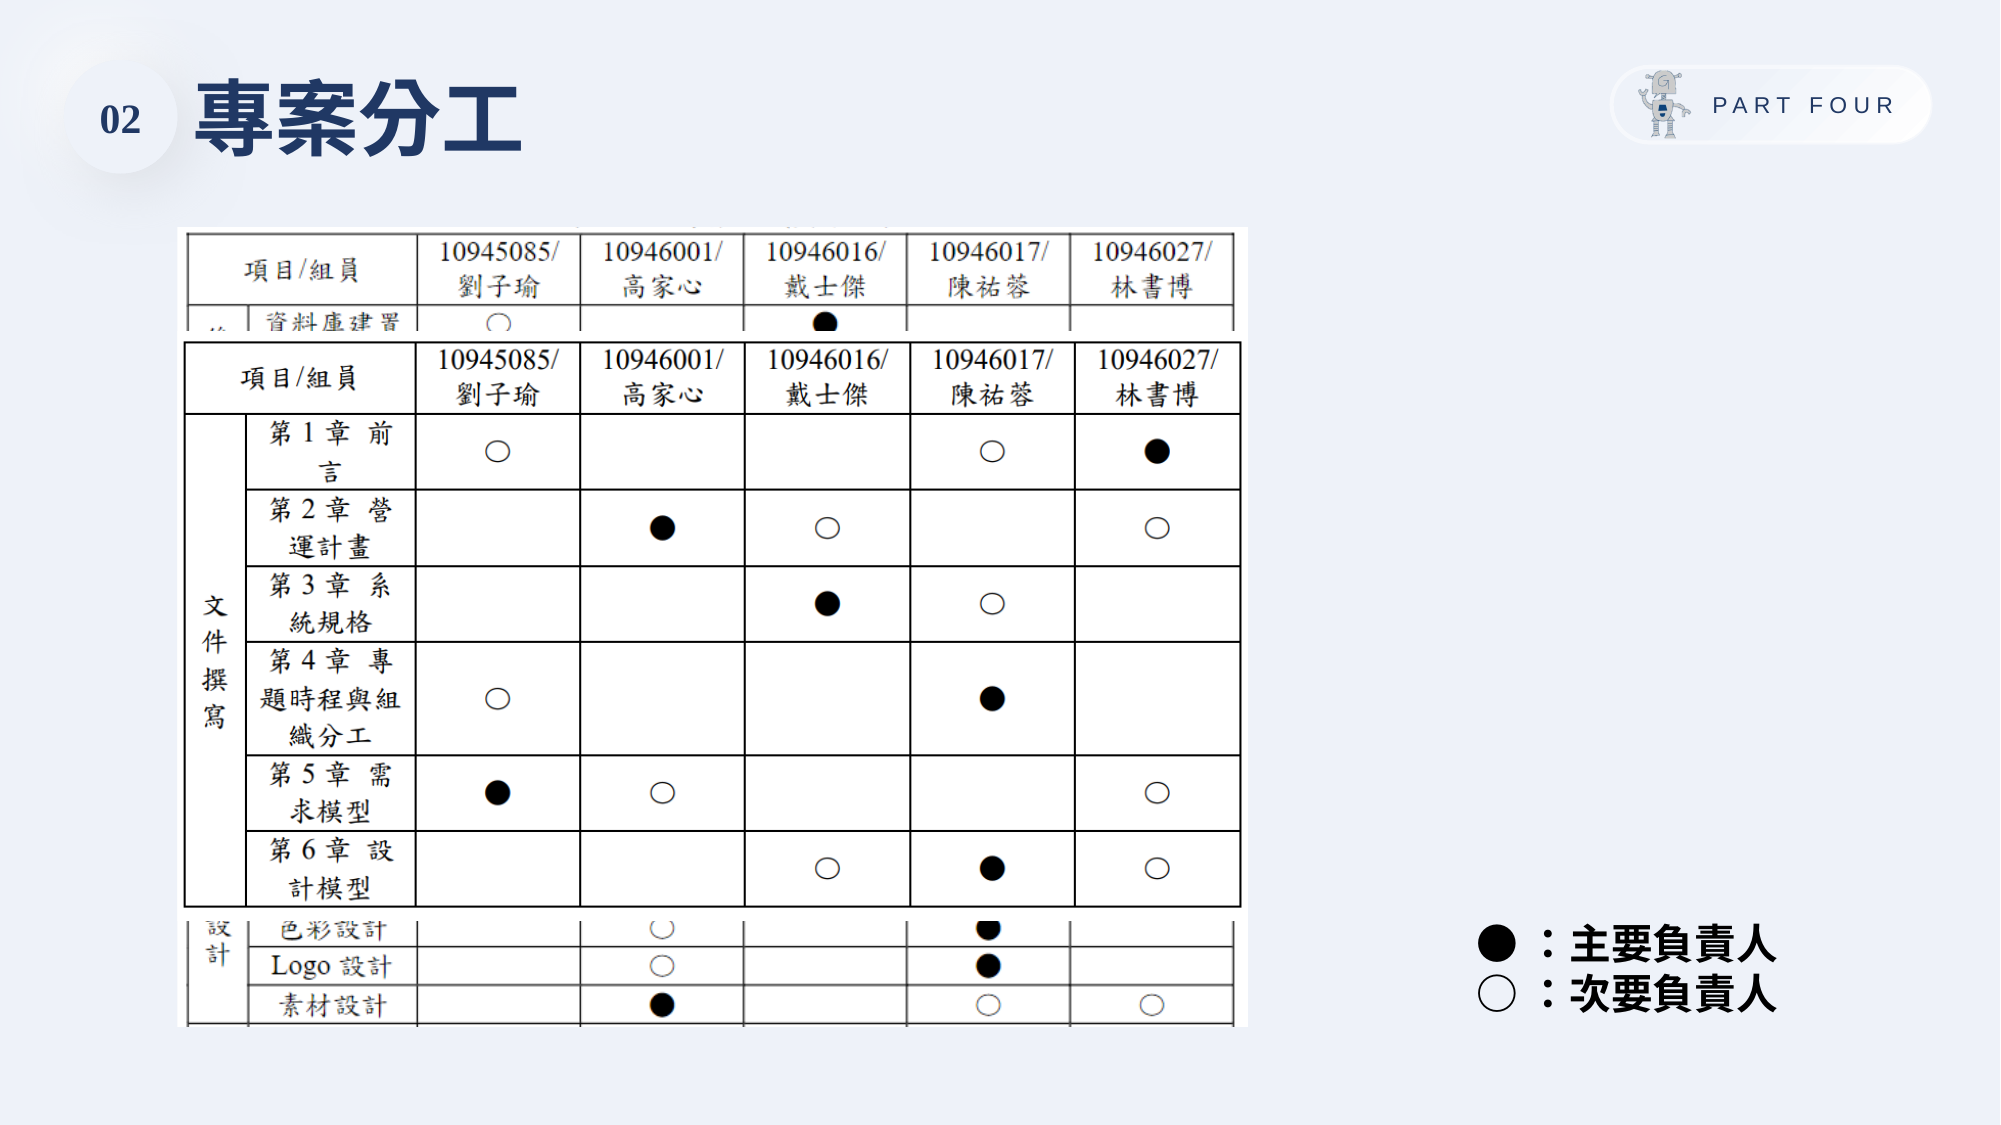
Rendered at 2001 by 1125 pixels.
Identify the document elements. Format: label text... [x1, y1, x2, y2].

text_box 專案分工 [177, 58, 753, 174]
picture [1625, 62, 1702, 147]
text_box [63, 60, 178, 174]
picture [177, 226, 1248, 1027]
text_box ●：主要負責人 ○：次要負責人 [1461, 910, 1865, 1026]
